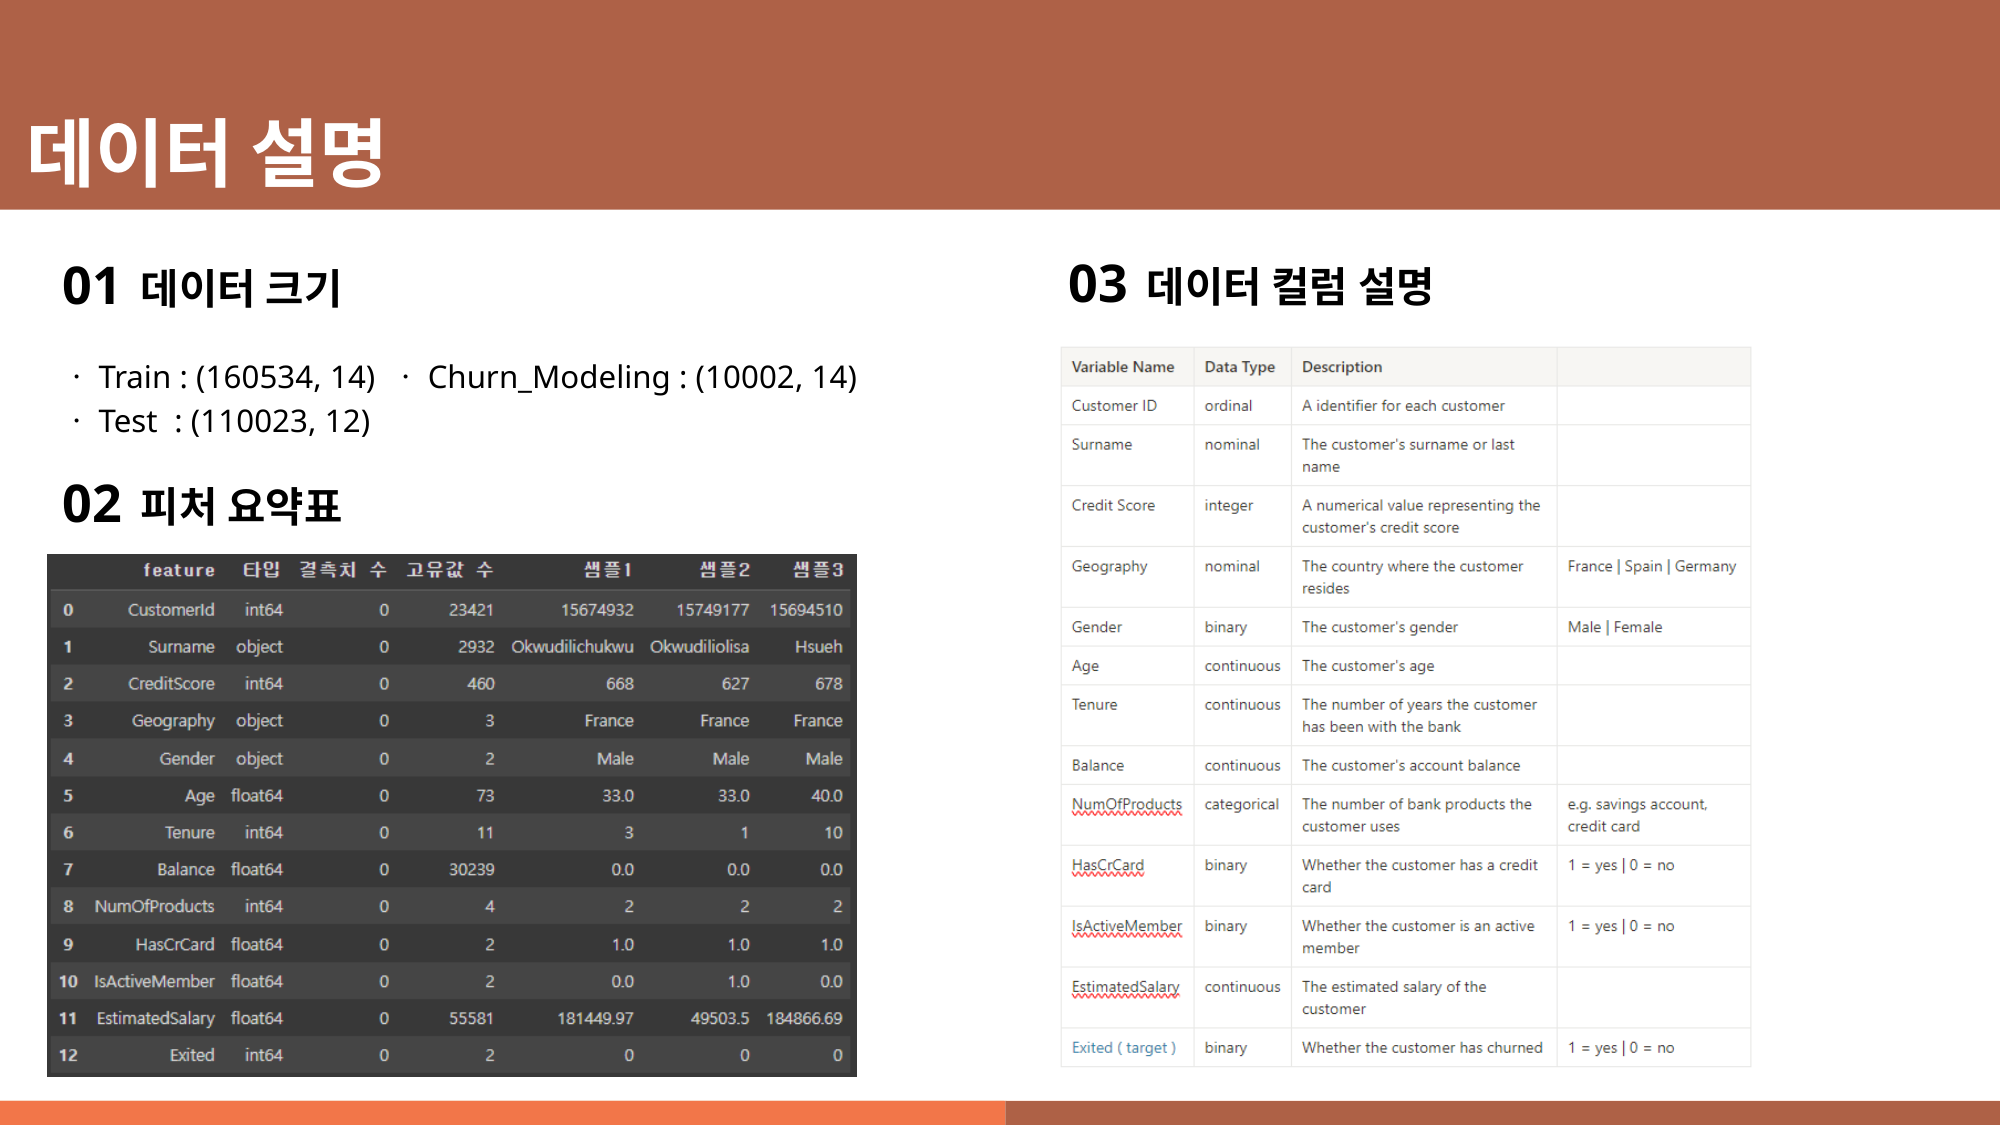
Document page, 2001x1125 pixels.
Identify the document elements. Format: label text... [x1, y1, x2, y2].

text_box 01 데이터 크기 [47, 237, 586, 330]
text_box 03 데이터 컬럼 설명 [1053, 235, 1592, 329]
text_box ㆍTrain : (160534, 14) ㆍChurn_Modeling : (10002, 14) ㆍTest : (110023, 12) [47, 337, 938, 454]
picture [1053, 339, 1757, 1075]
text_box 데이터 설명 [11, 98, 652, 204]
text_box [0, 1101, 1005, 1125]
text_box [0, 0, 2000, 210]
text_box [1005, 1101, 2000, 1125]
text_box 02 피처 요약표 [47, 455, 586, 548]
picture [47, 554, 857, 1077]
